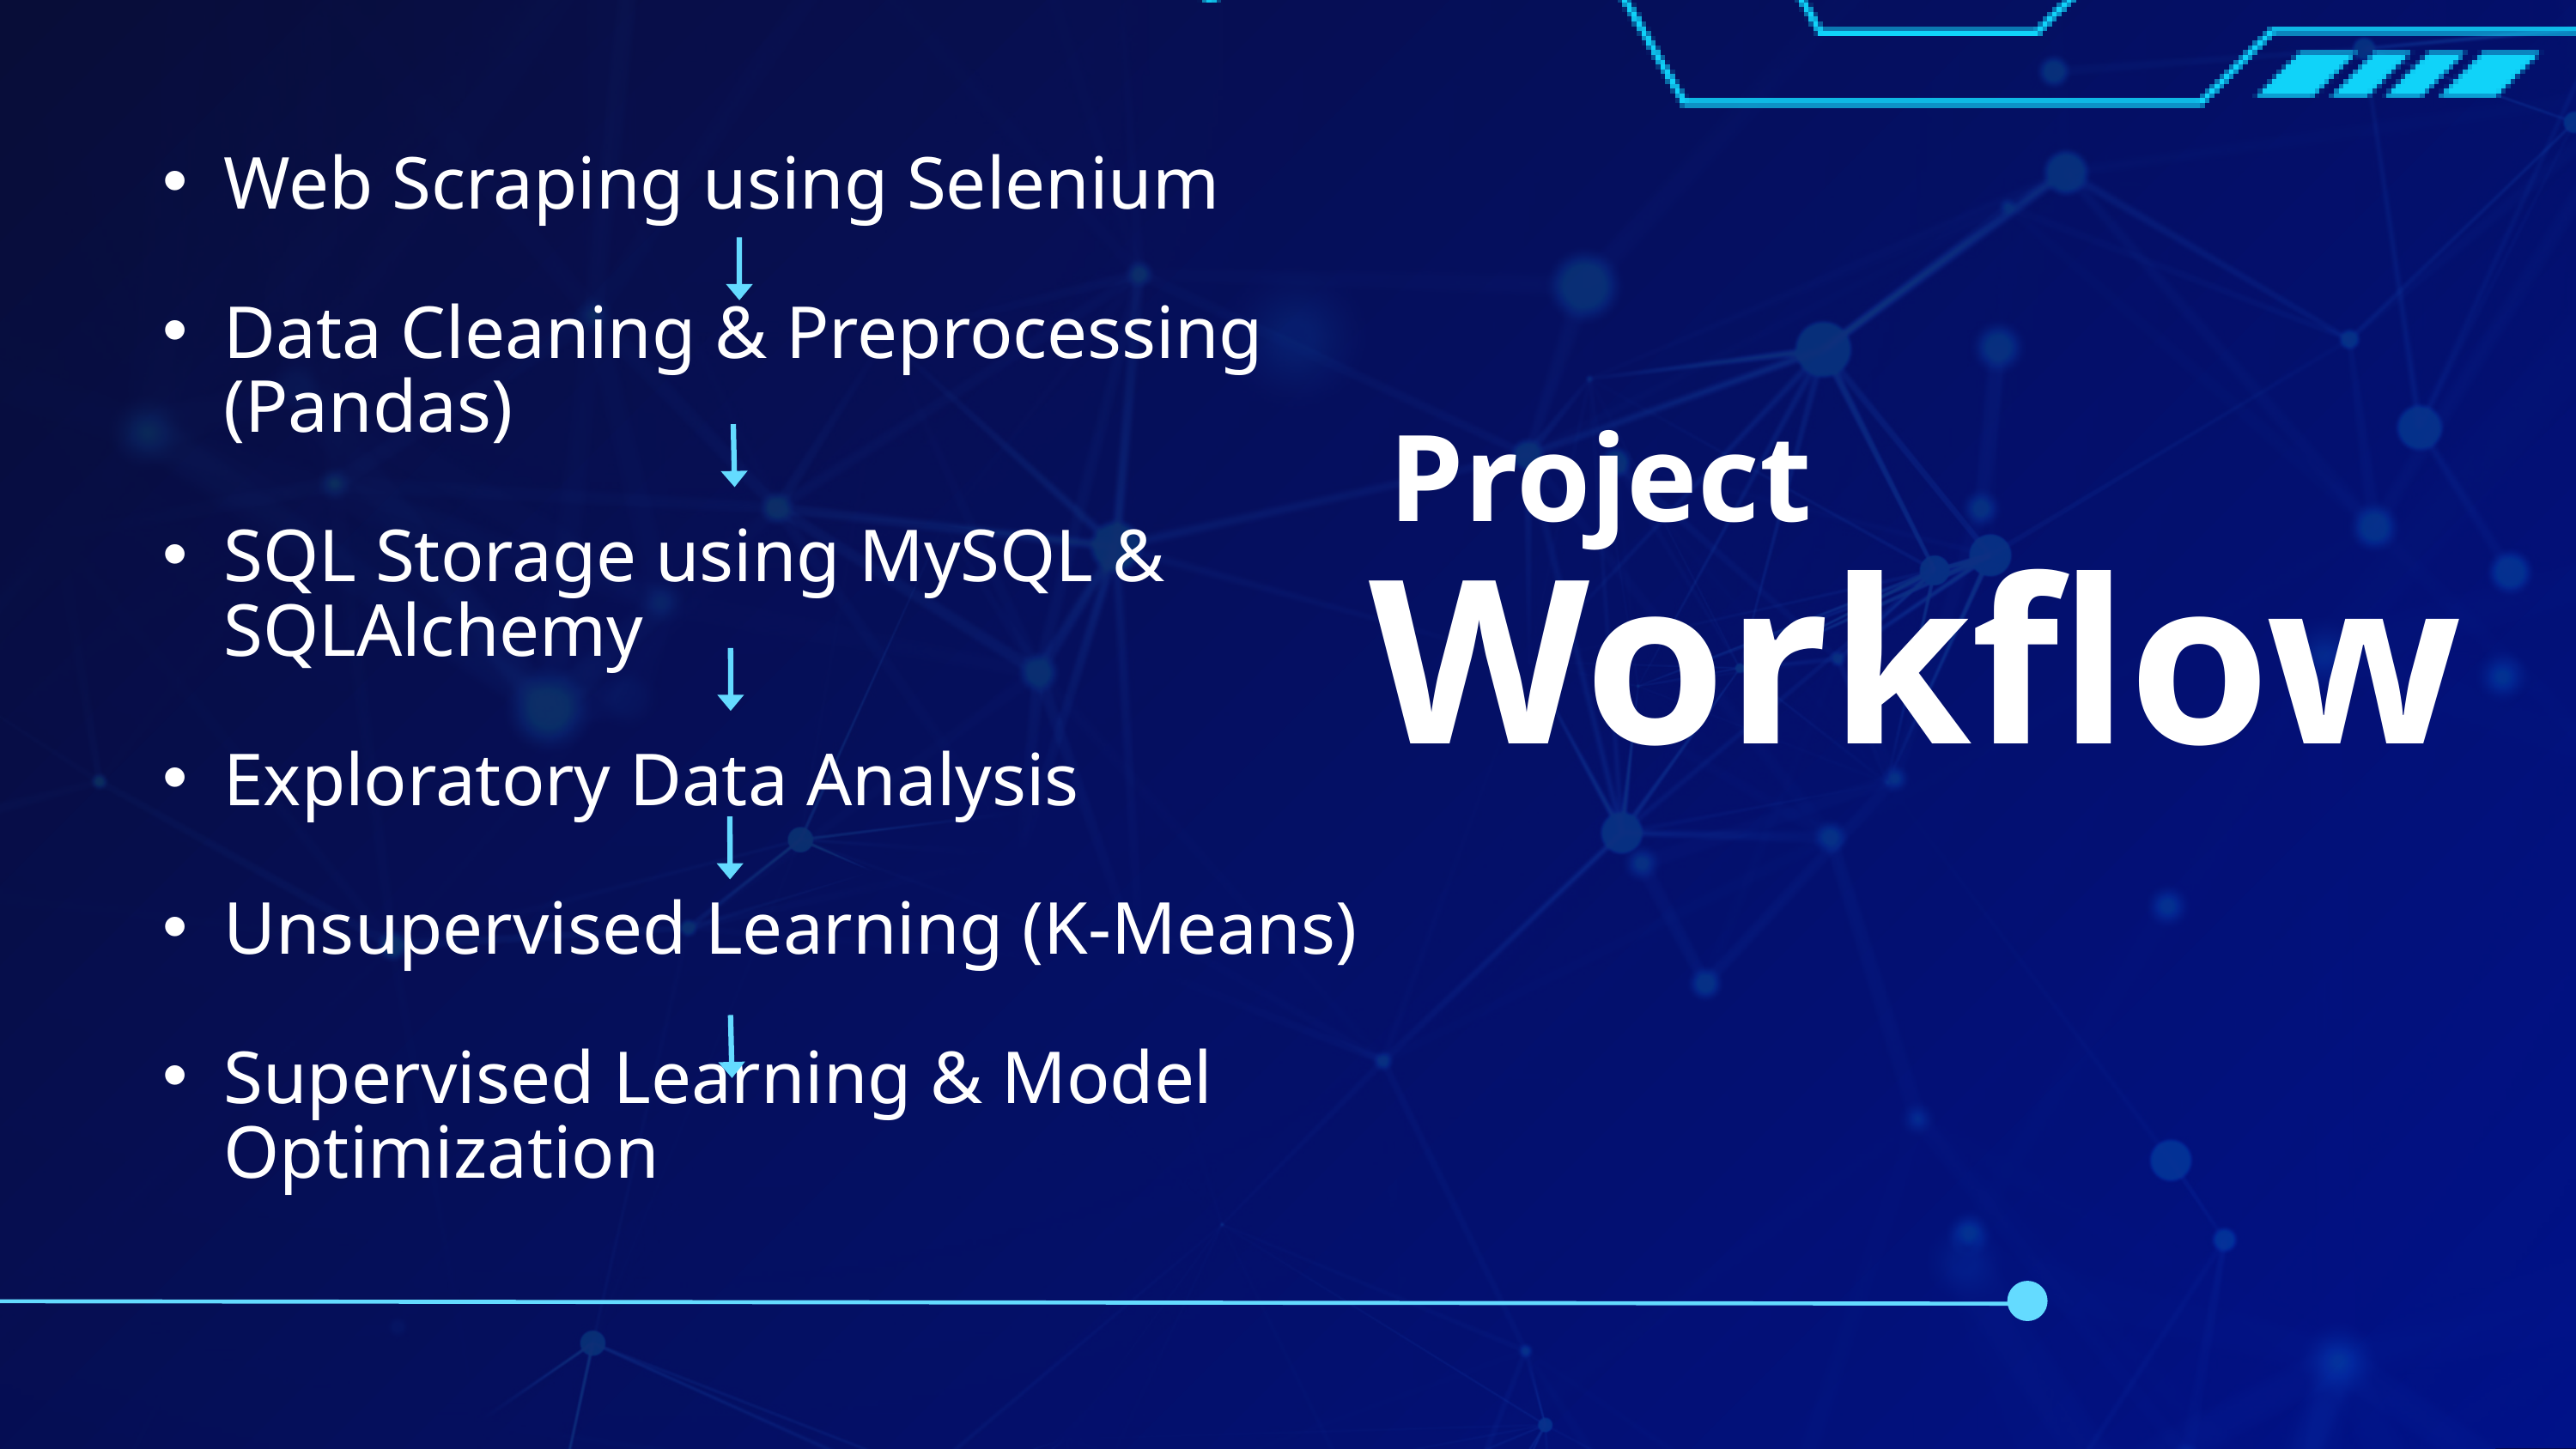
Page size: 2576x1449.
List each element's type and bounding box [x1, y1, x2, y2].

text_box [0, 0, 2576, 1449]
text_box [2007, 1280, 2048, 1322]
